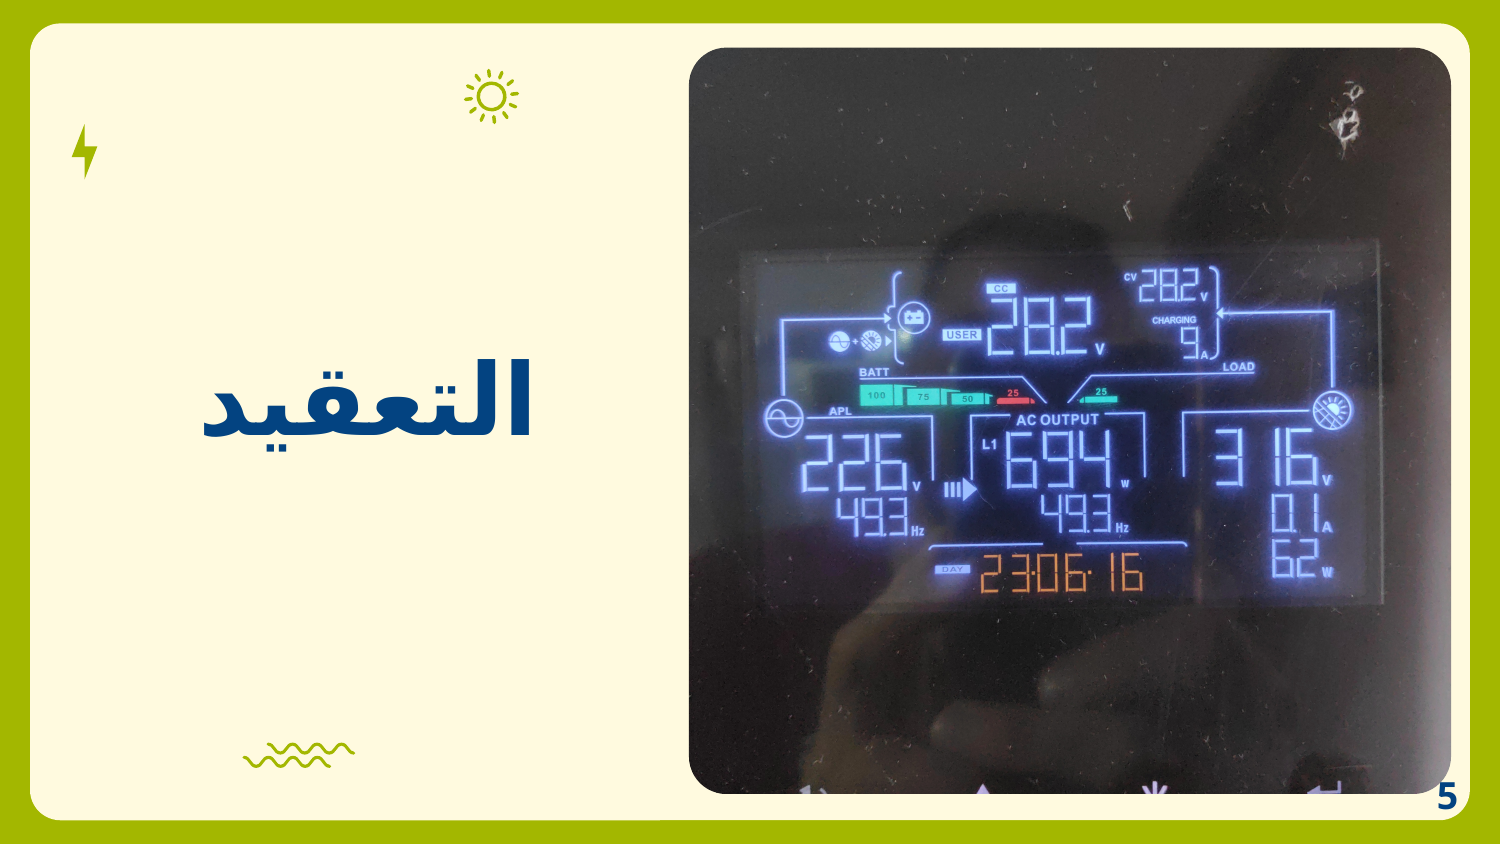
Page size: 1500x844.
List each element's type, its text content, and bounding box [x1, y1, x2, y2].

text_box [463, 96, 474, 102]
text_box [506, 79, 514, 87]
slide_number 5 [985, 755, 1474, 831]
text_box [486, 68, 492, 78]
text_box [510, 91, 520, 96]
text_box [492, 114, 497, 125]
title التعقيد [90, 371, 646, 470]
text_box [474, 73, 481, 82]
picture [688, 39, 1452, 803]
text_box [242, 742, 356, 769]
text_box [476, 81, 507, 112]
text_box [466, 84, 475, 91]
text_box [498, 70, 504, 80]
text_box [479, 113, 485, 122]
text_box [502, 111, 509, 120]
text_box [508, 102, 518, 109]
text_box [469, 106, 477, 114]
